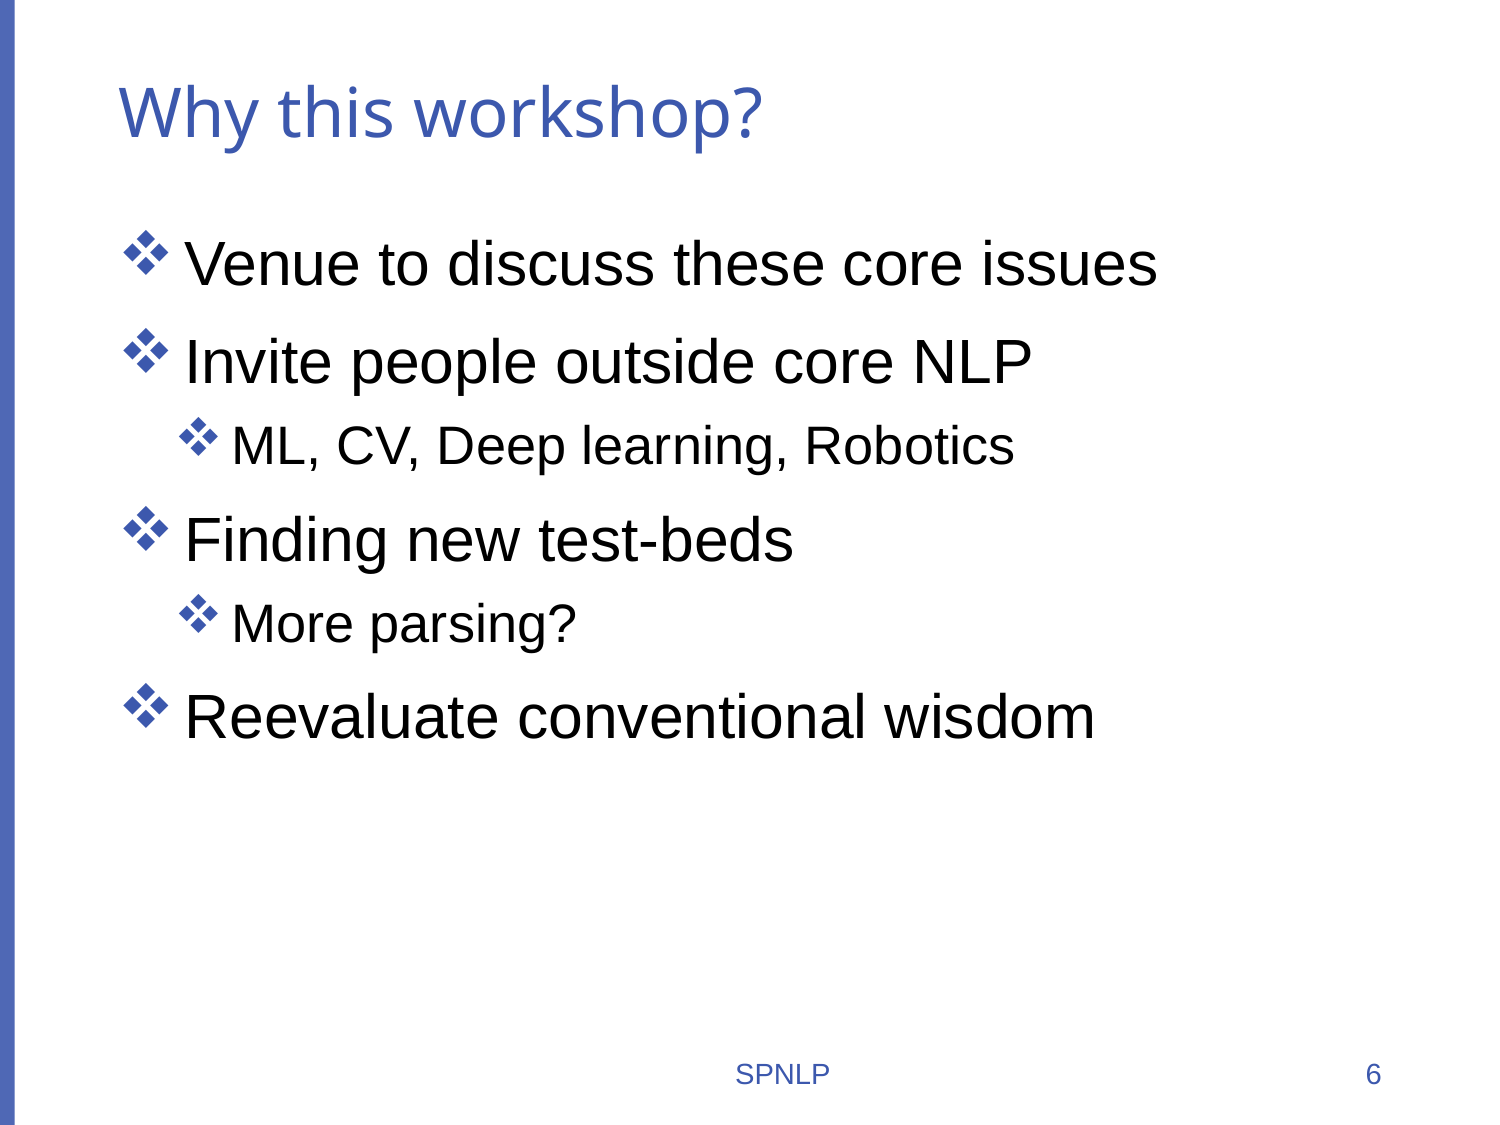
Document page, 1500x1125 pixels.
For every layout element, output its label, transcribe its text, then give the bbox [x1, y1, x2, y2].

slide_number 6 [1177, 1042, 1397, 1103]
list Venue to discuss these core issues Invite people outside core NLP ML, CV, Deep learning, Robotics Finding new test-beds More parsing? Reevaluate conventional wisdom [103, 208, 1397, 1014]
footer SPNLP [496, 1042, 1069, 1103]
title Why this workshop? [103, 59, 1397, 171]
